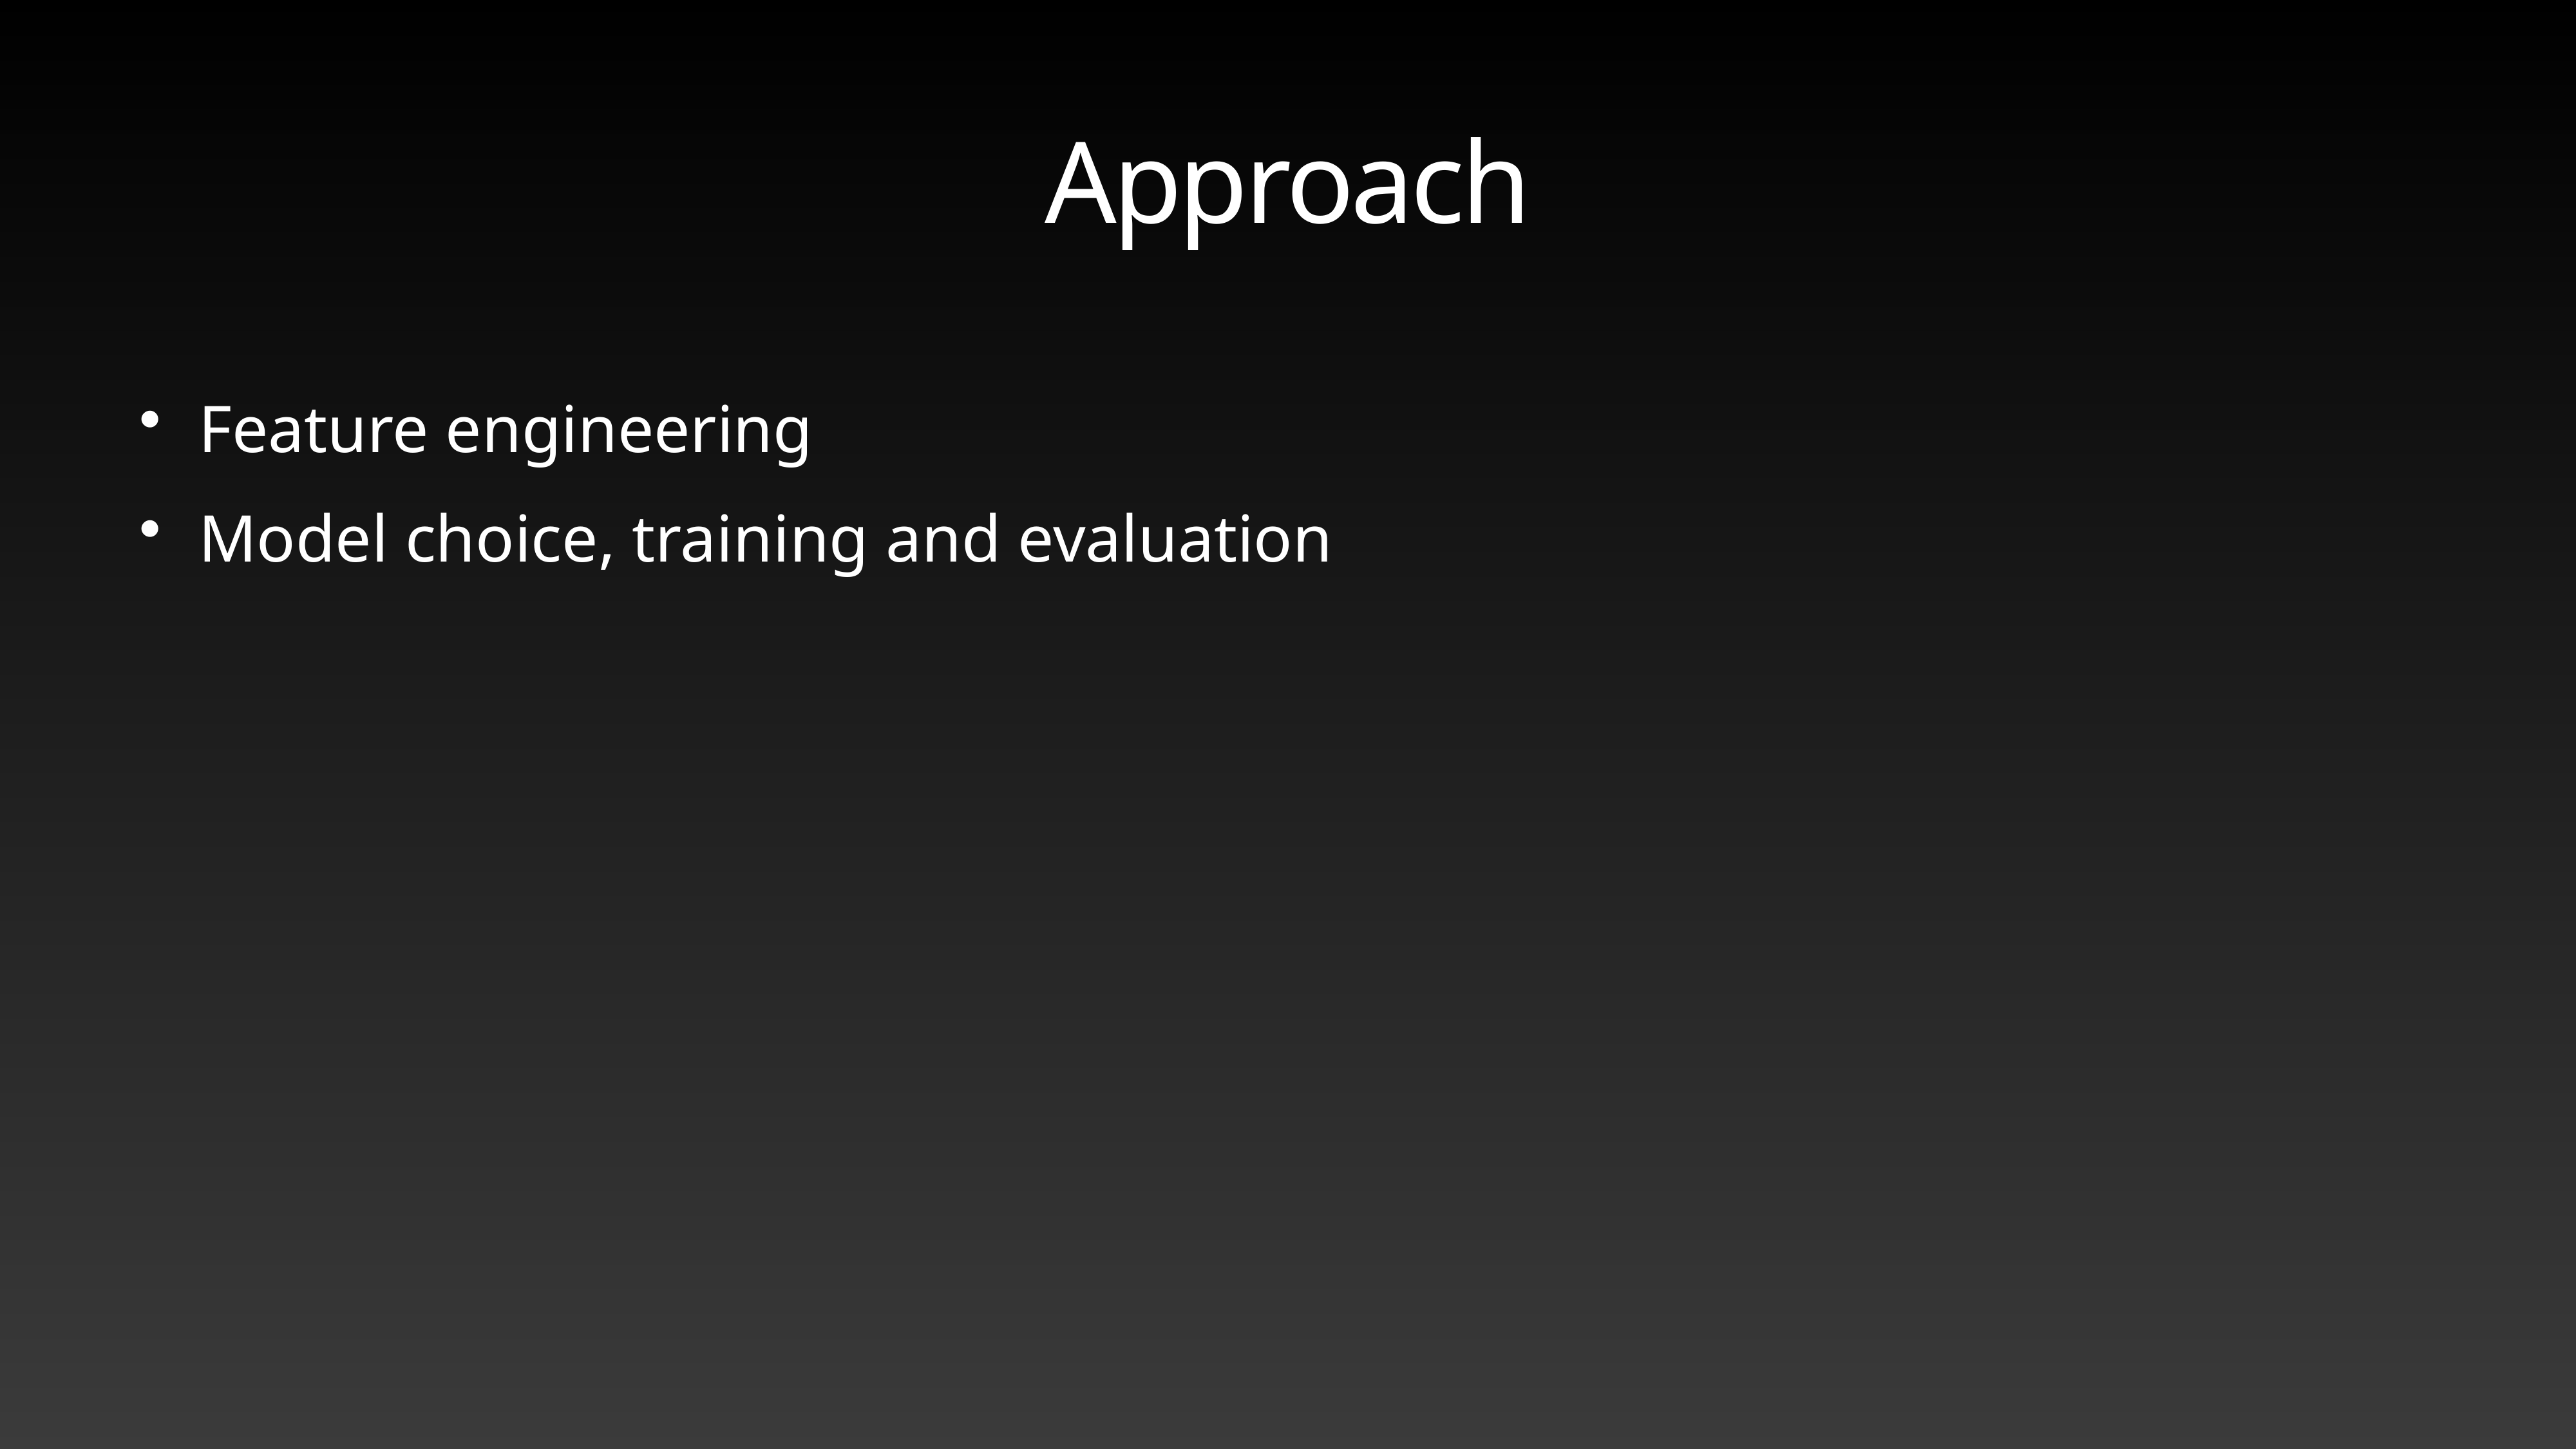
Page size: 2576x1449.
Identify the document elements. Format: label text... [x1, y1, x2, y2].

list Feature engineering Model choice, training and evaluation [133, 382, 2443, 1342]
title Approach [133, 85, 2443, 251]
